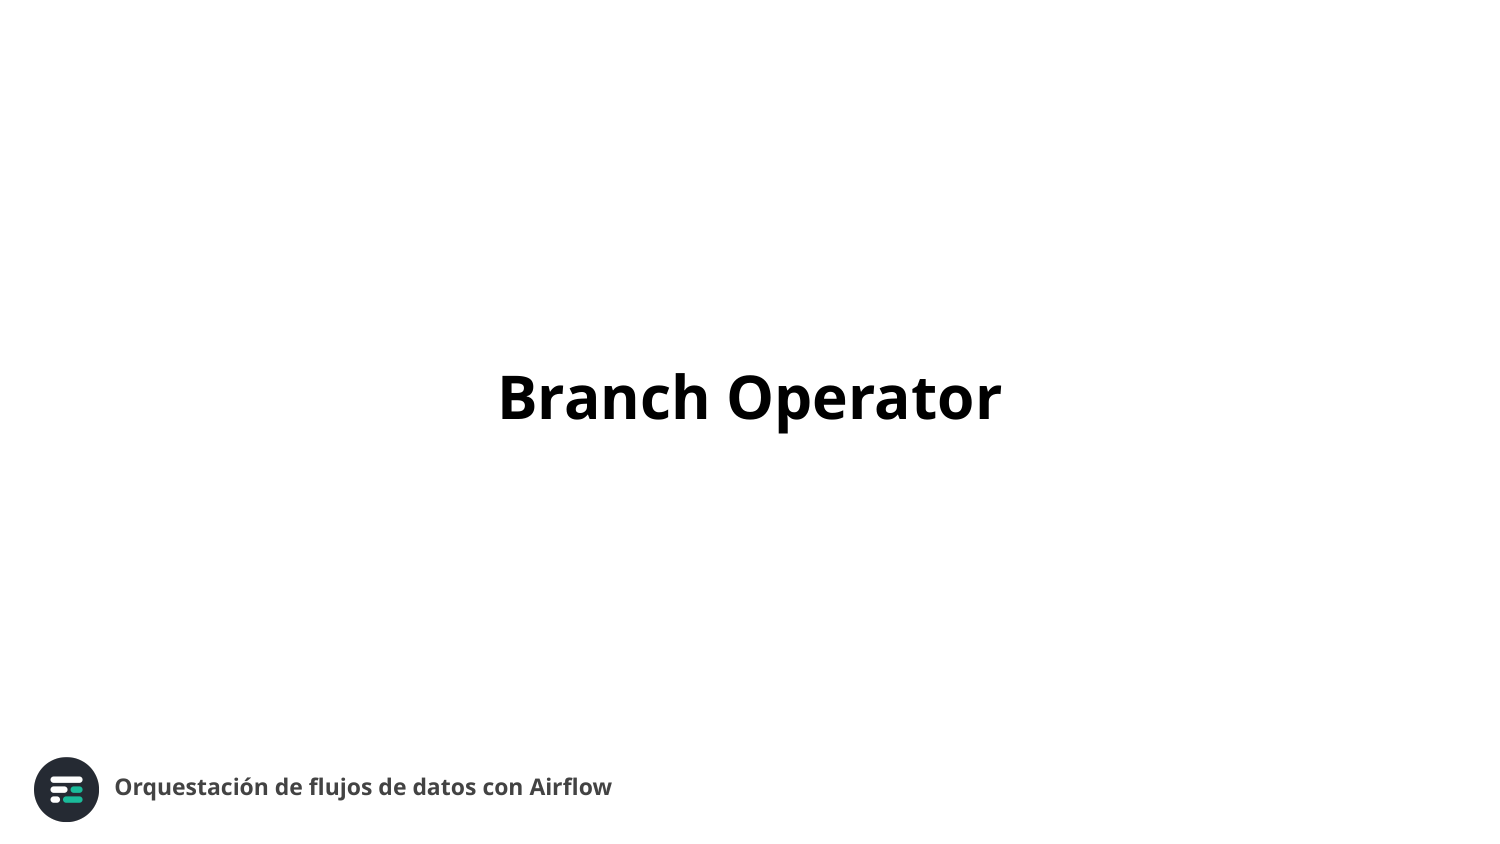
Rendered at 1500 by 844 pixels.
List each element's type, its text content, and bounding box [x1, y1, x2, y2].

title Branch Operator [51, 326, 1449, 465]
text_box Orquestación de flujos de datos con Airflow [104, 759, 649, 815]
picture [33, 756, 100, 823]
